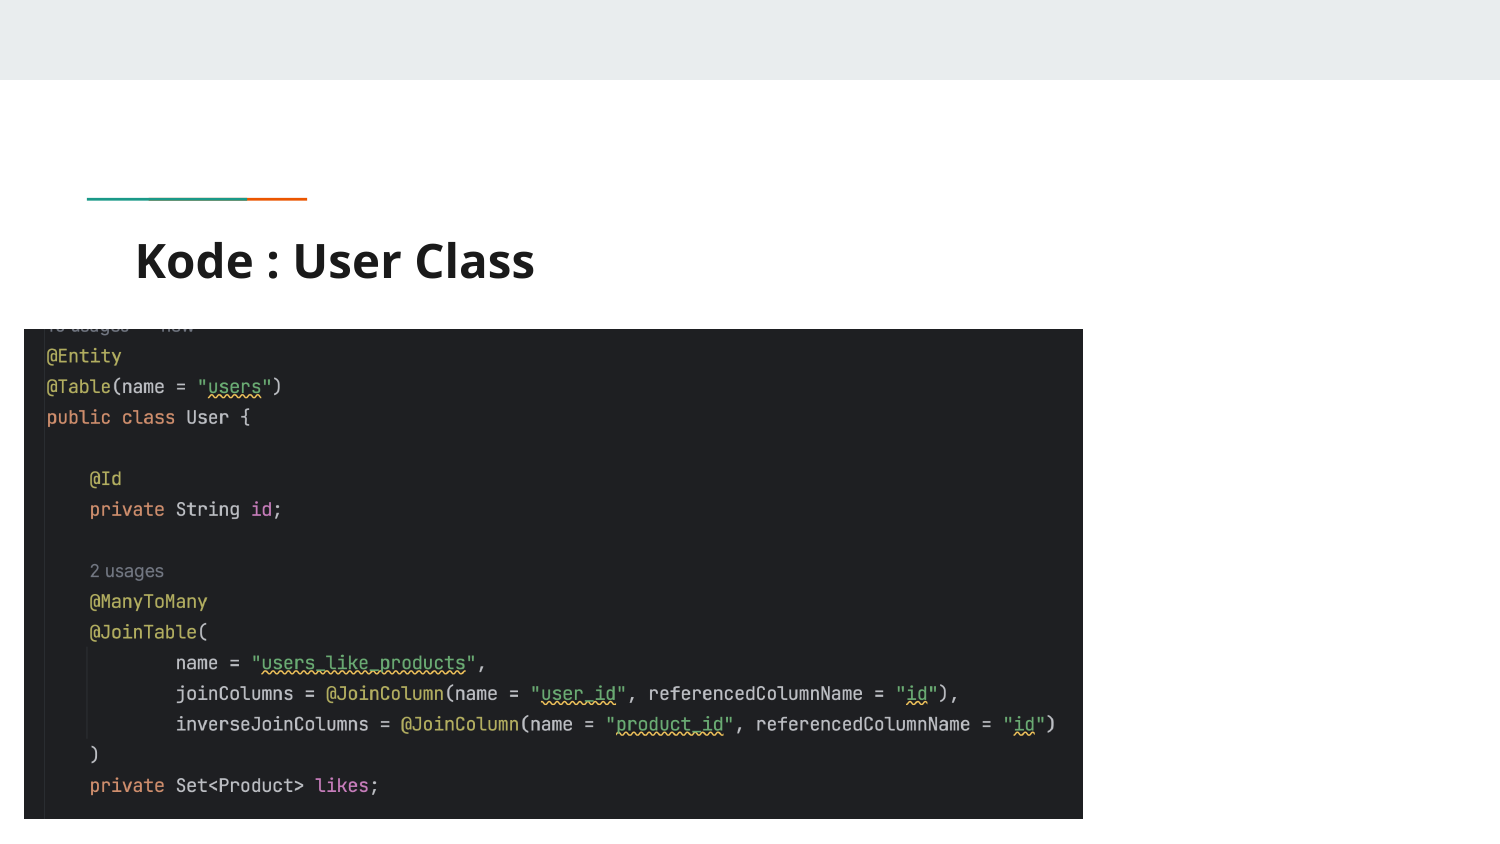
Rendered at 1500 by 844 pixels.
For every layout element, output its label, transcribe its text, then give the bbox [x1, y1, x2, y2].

picture [24, 328, 1083, 819]
title Kode : User Class [119, 216, 1381, 305]
